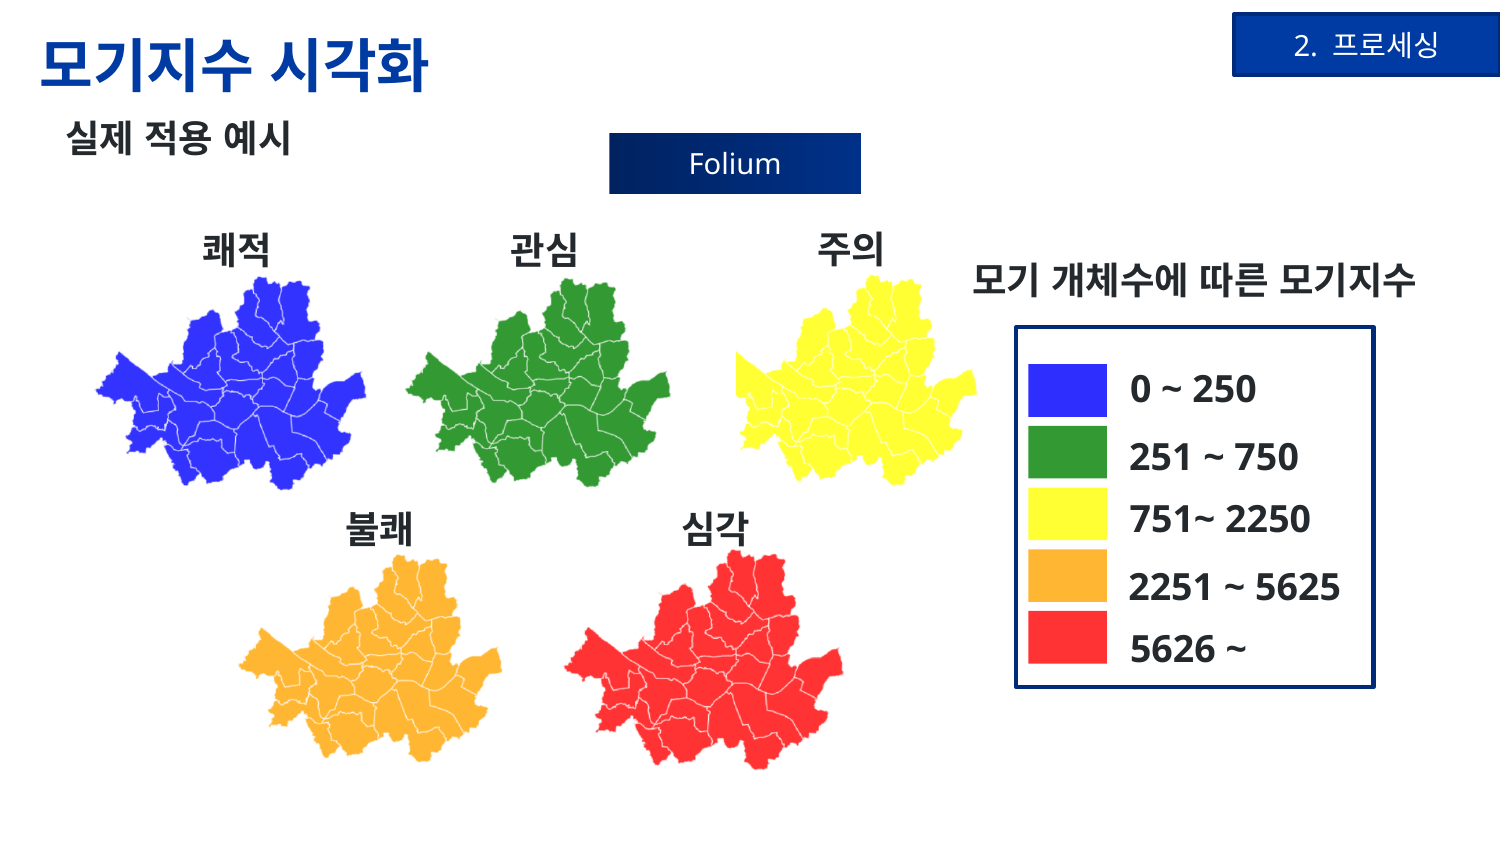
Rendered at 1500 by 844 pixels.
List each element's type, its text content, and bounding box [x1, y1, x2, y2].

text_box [70, 218, 1421, 771]
text_box 2. 프로세싱 [1232, 12, 1500, 77]
title 모기지수 시각화 [24, 14, 1291, 109]
text_box Folium [607, 131, 863, 196]
text_box 실제 적용 예시 [50, 108, 1364, 168]
